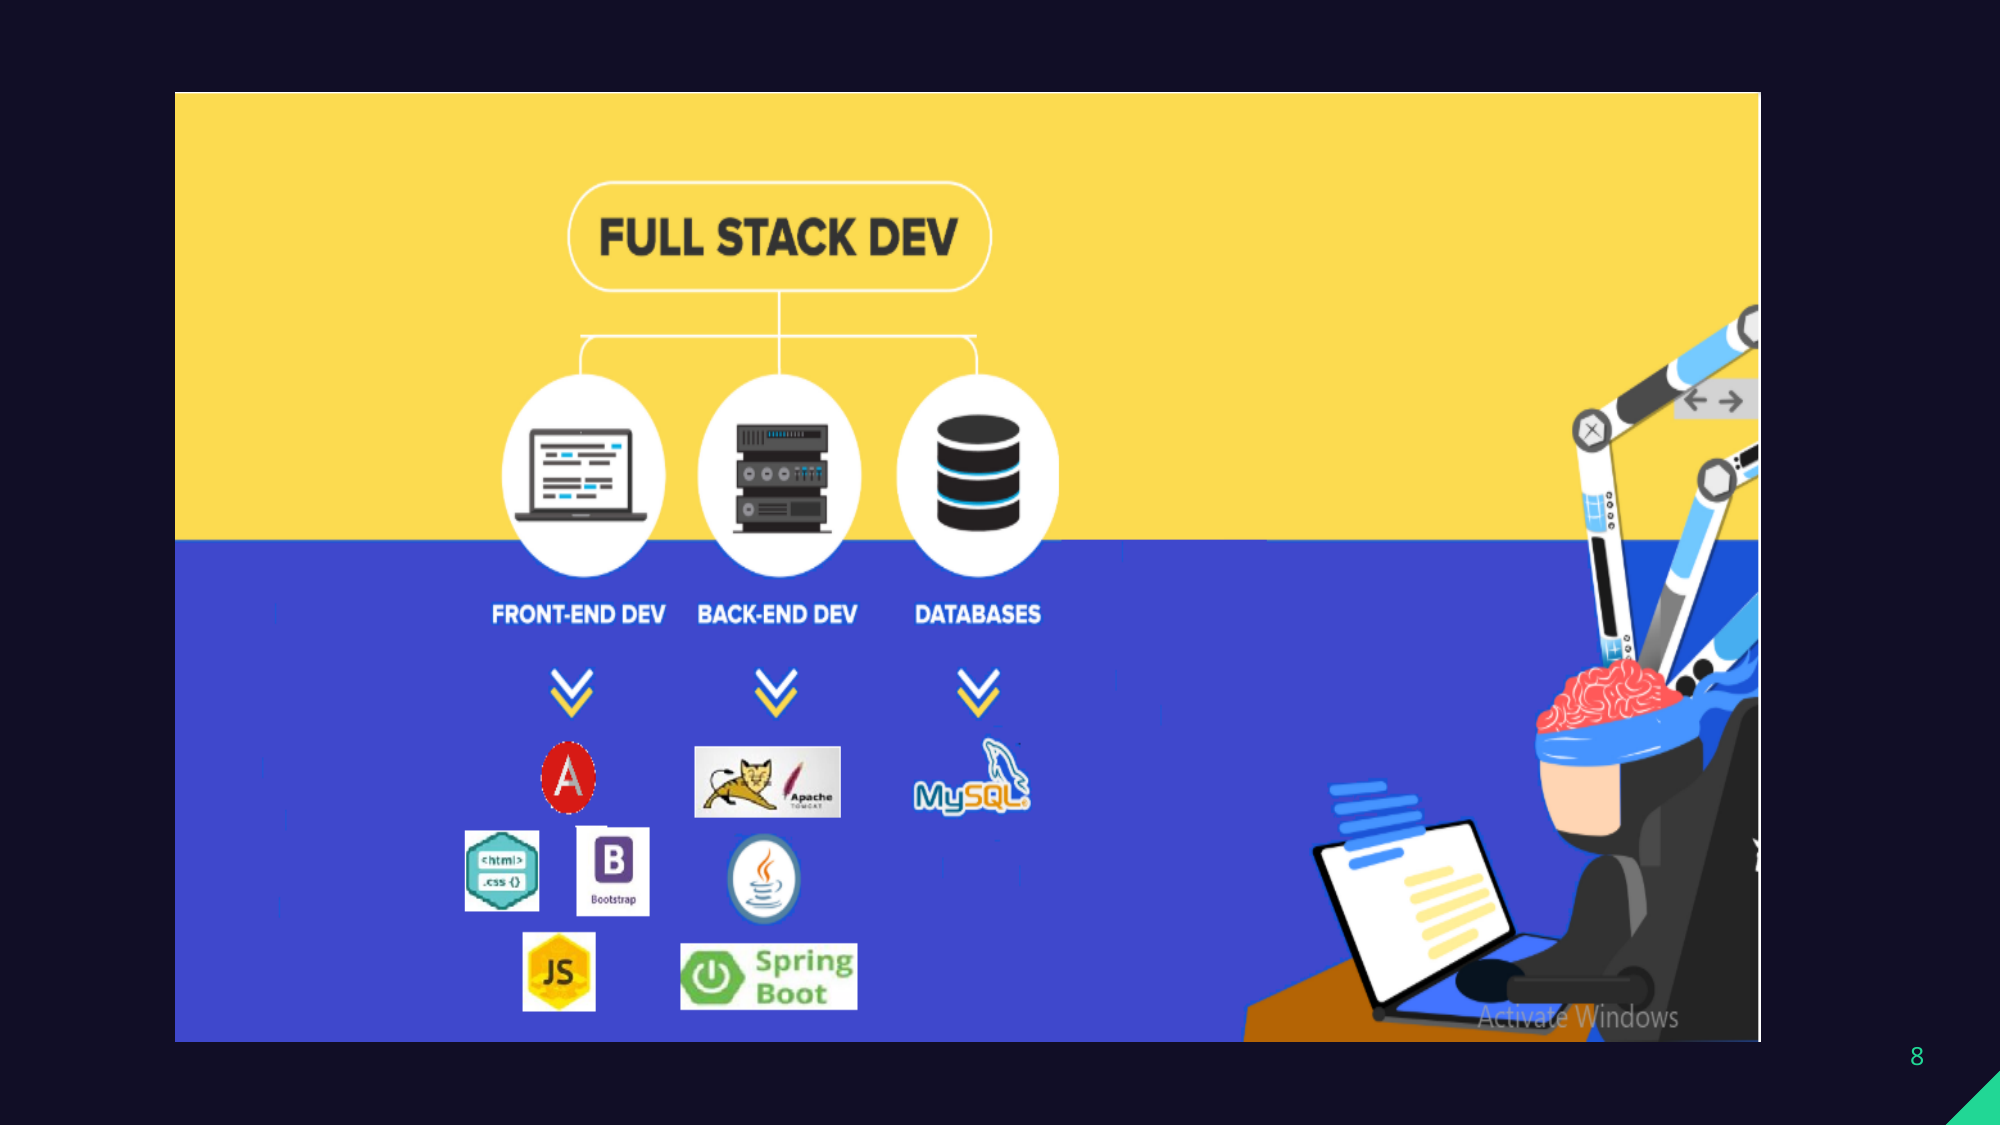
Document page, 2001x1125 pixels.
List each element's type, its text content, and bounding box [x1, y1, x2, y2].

slide_number 8 [1901, 1041, 1933, 1073]
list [175, 92, 1761, 1042]
